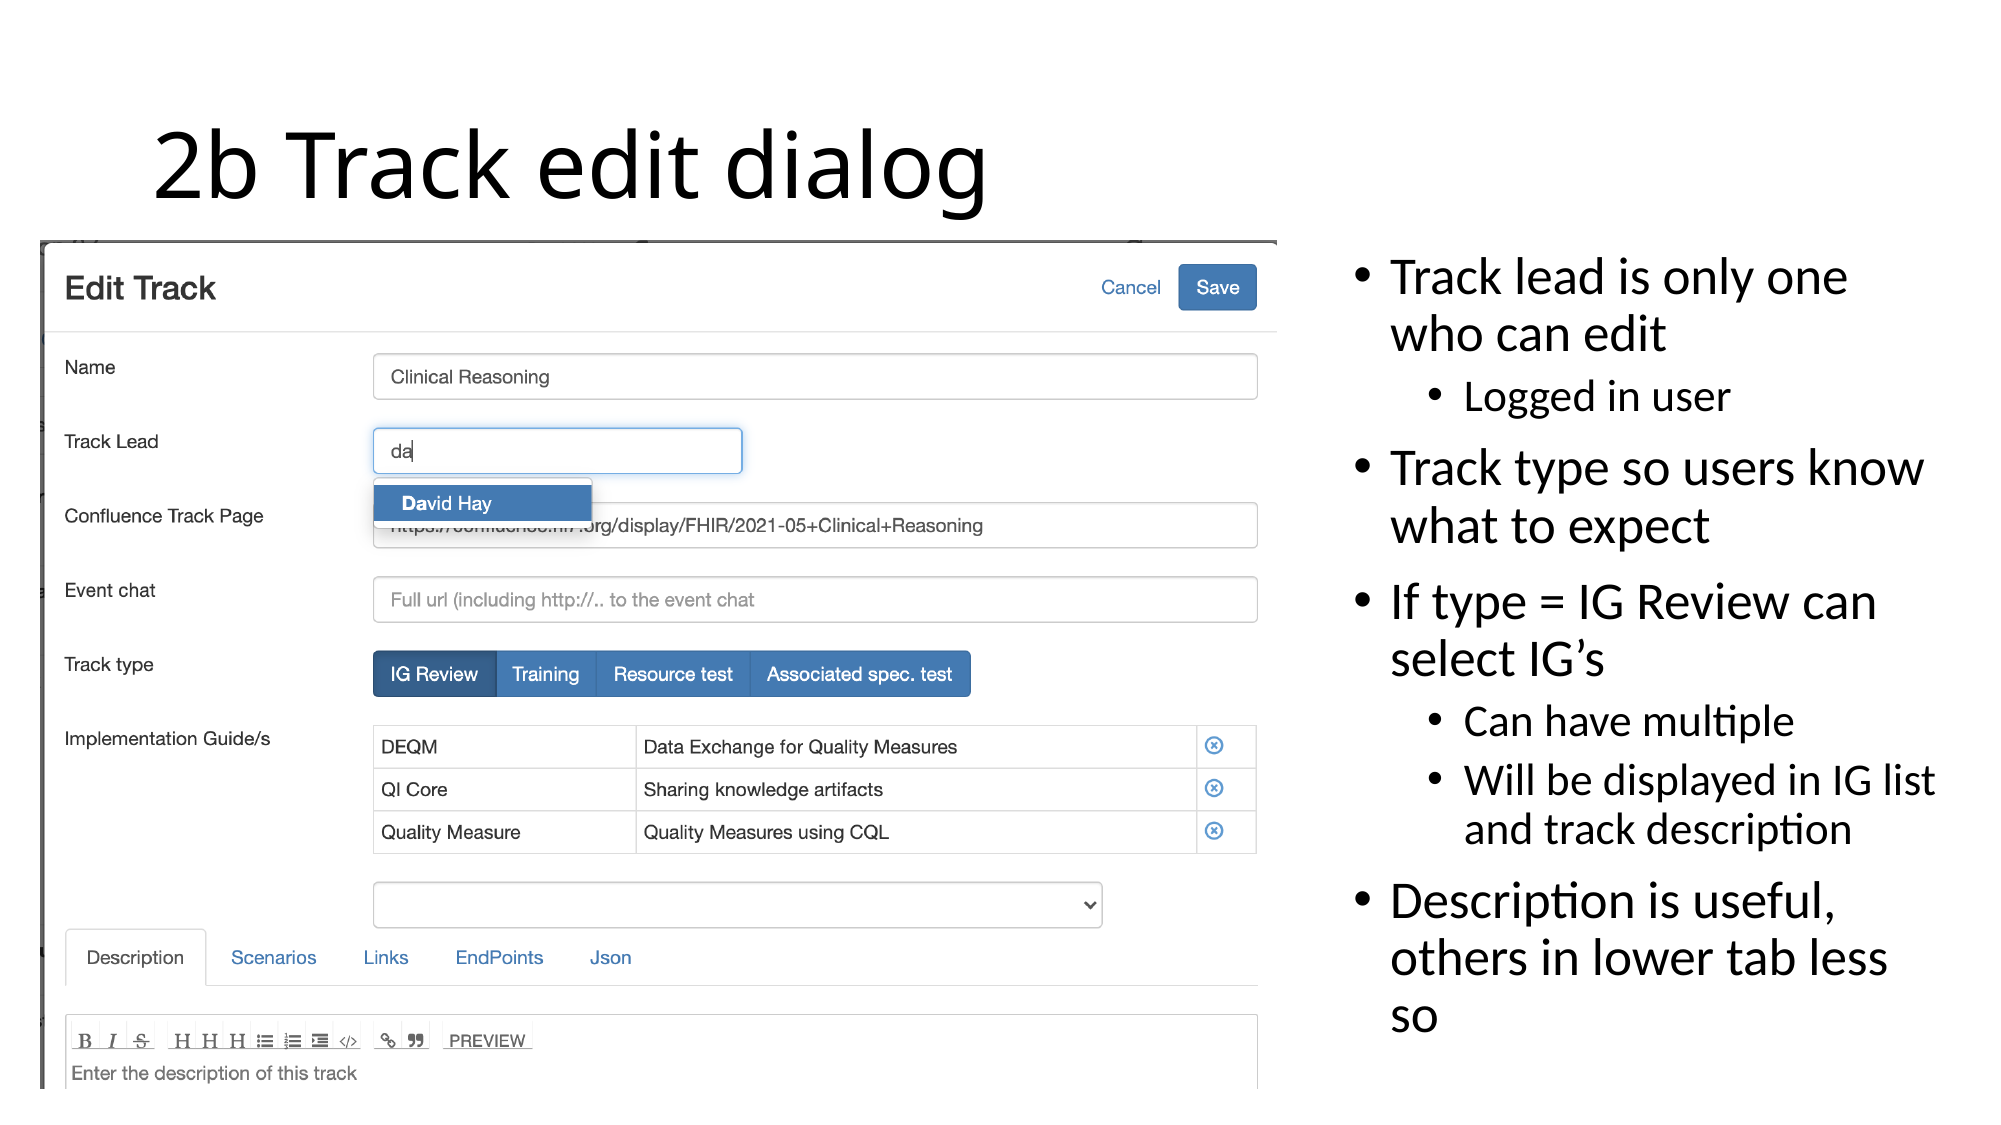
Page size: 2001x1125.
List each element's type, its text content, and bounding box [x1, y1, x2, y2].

picture [40, 240, 1277, 1089]
title 2b Track edit dialog [137, 59, 1863, 278]
list Track lead is only one who can edit Logged in user Track type so users know what to expect If type = IG Review can select IG’s Can have multiple Will be displayed in IG list and track description Description is useful, others in lower tab less so [1338, 240, 1960, 1053]
